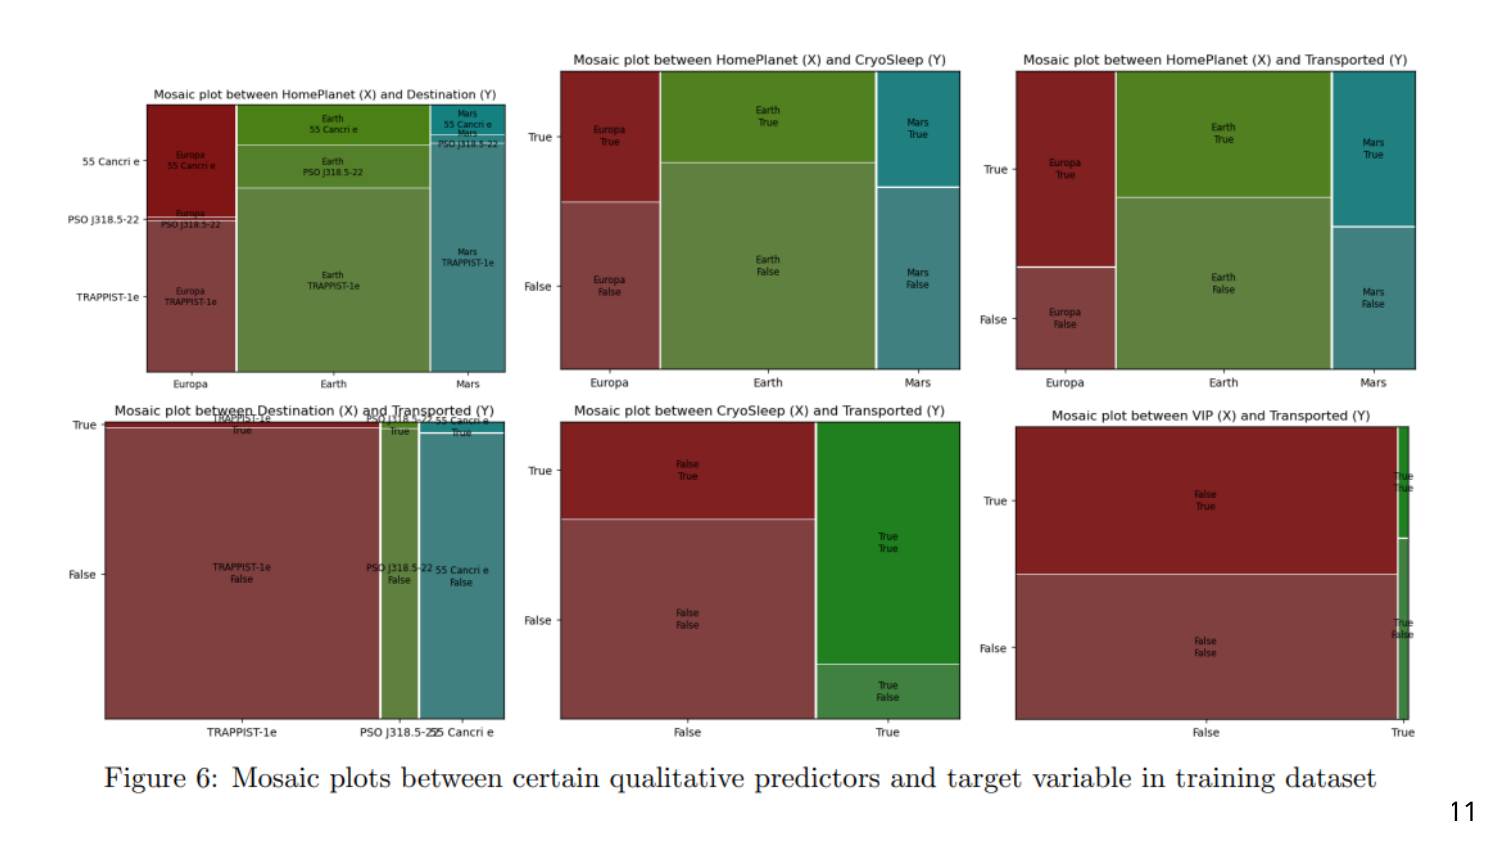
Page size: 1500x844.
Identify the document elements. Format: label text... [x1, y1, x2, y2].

picture [47, 25, 1453, 818]
slide_number ‹#› [1403, 779, 1494, 844]
